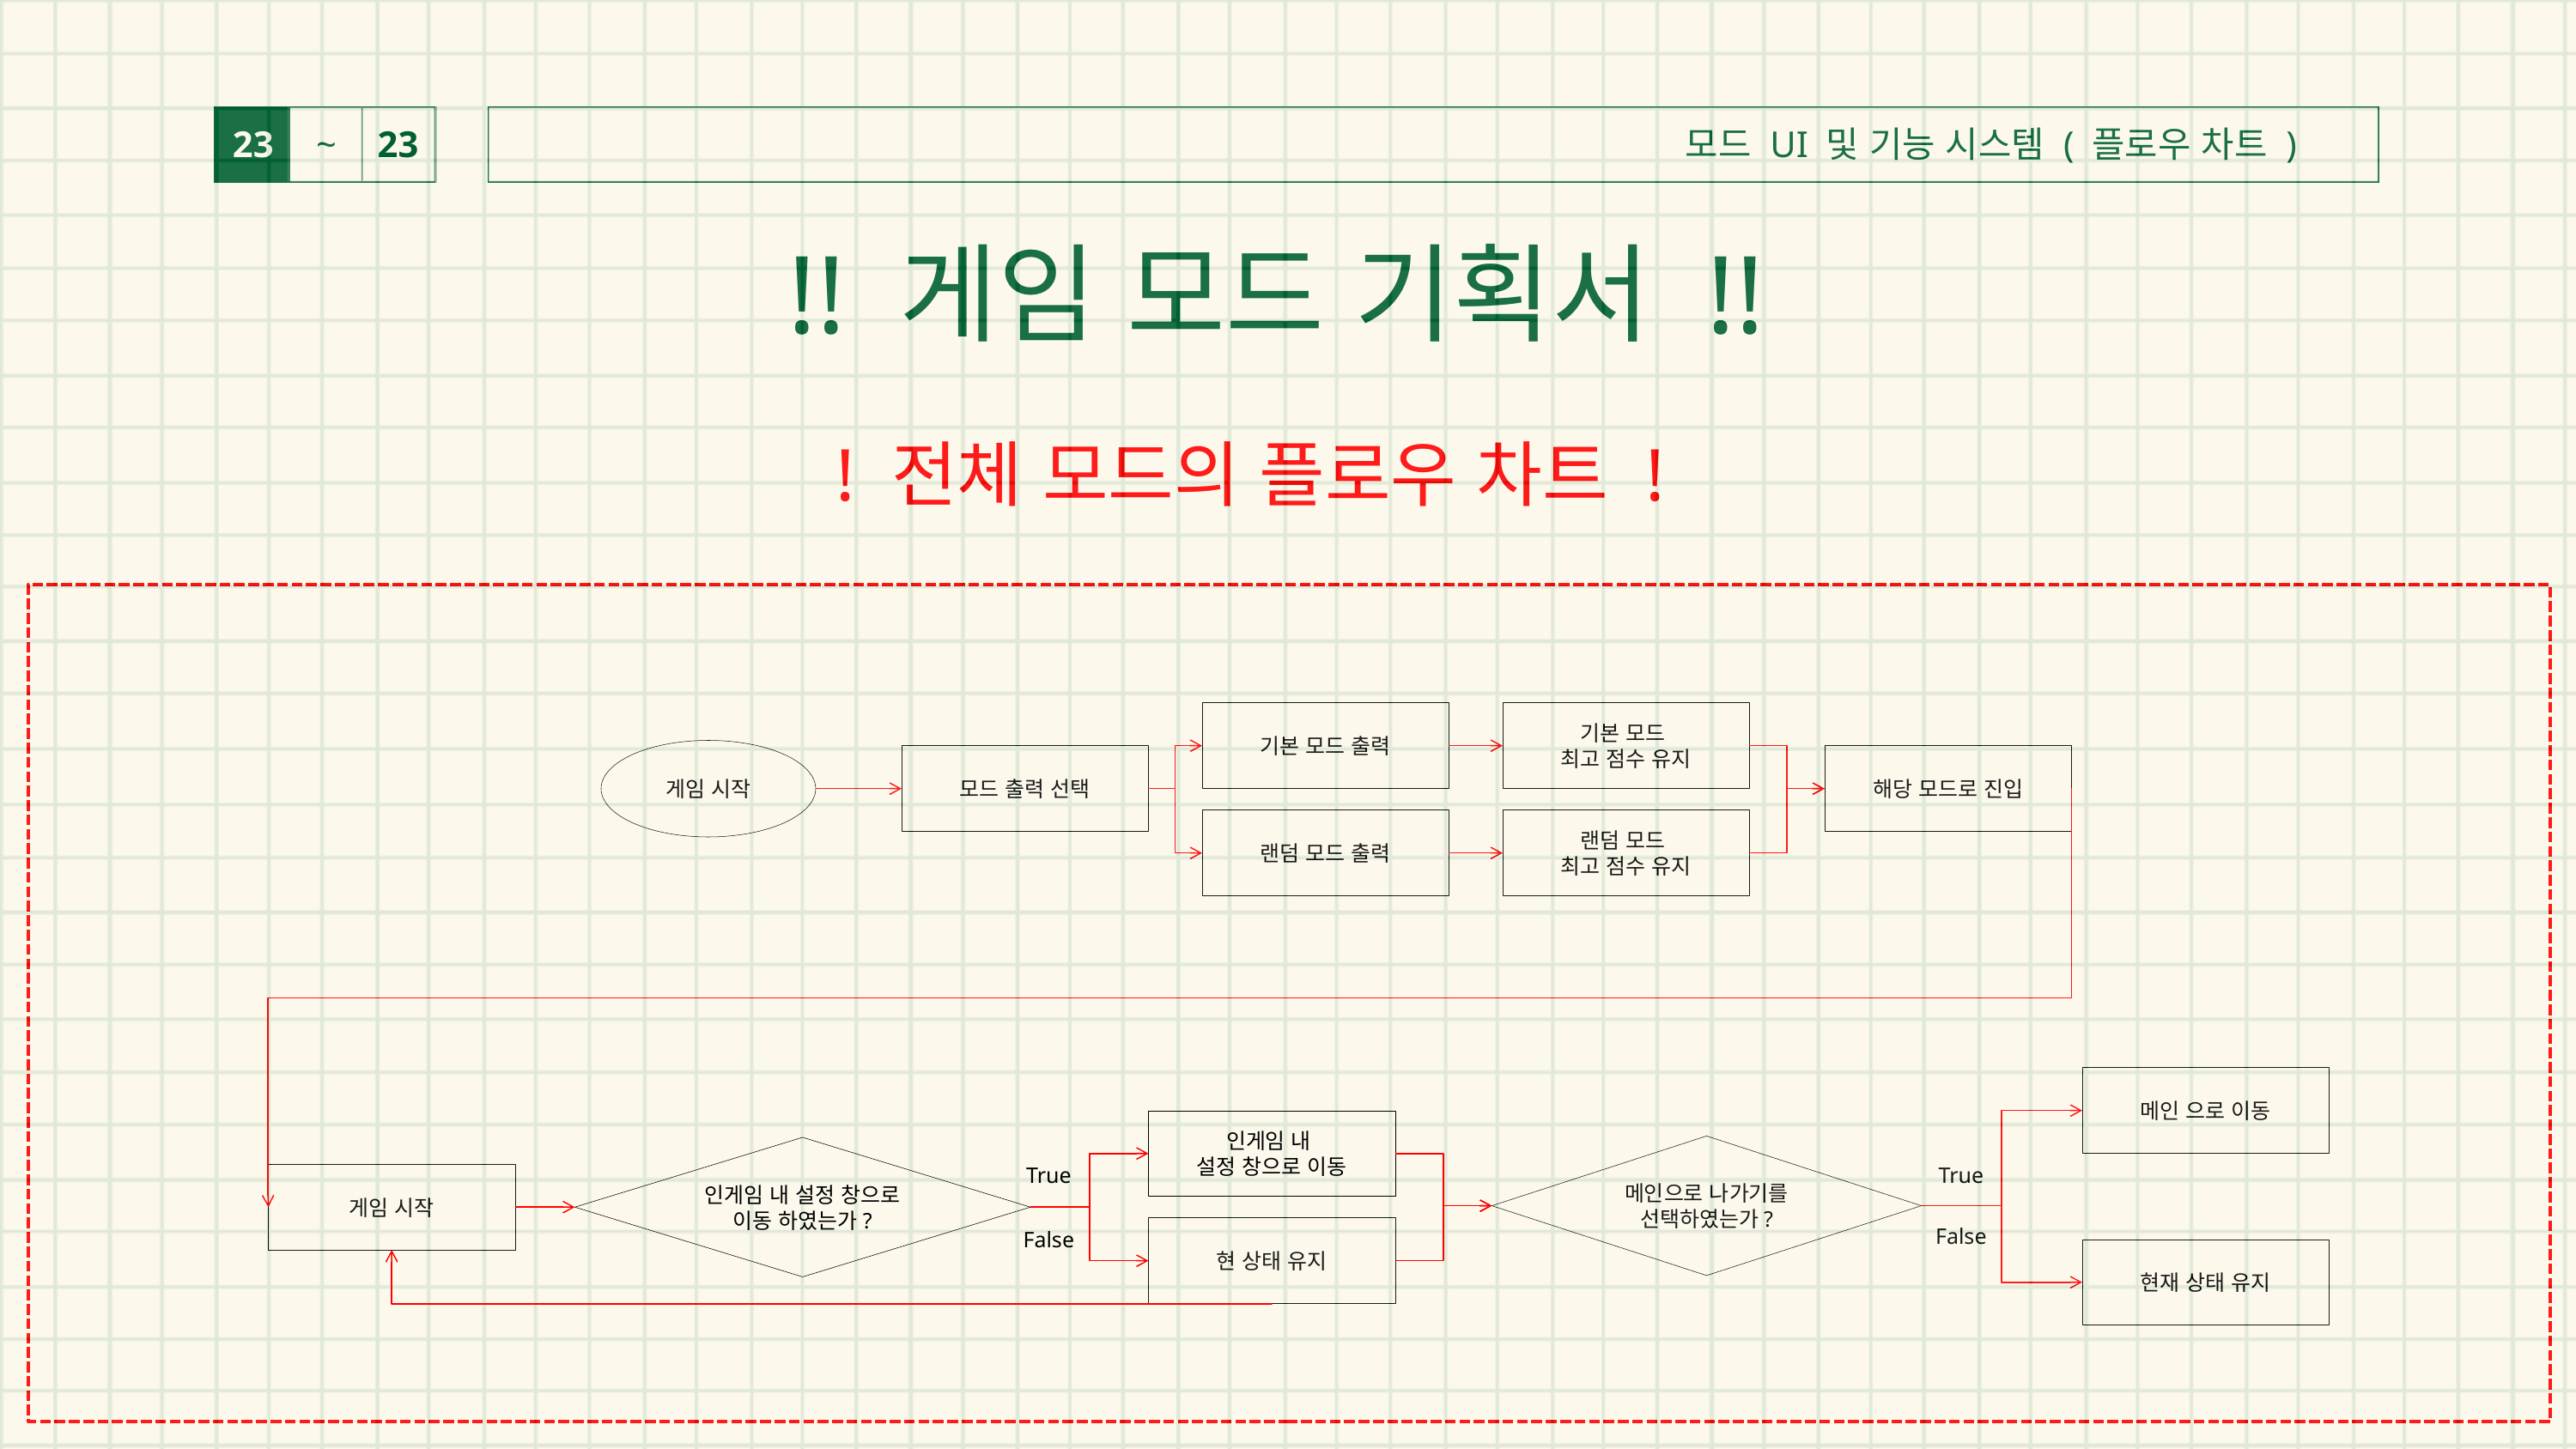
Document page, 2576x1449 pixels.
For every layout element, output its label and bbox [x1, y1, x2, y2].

picture [0, 0, 2576, 1449]
text_box [805, 836, 860, 1449]
text_box [1394, 1205, 1492, 1261]
text_box [1030, 1153, 1149, 1206]
text_box [1030, 1206, 1149, 1261]
text_box [1394, 1153, 1492, 1205]
